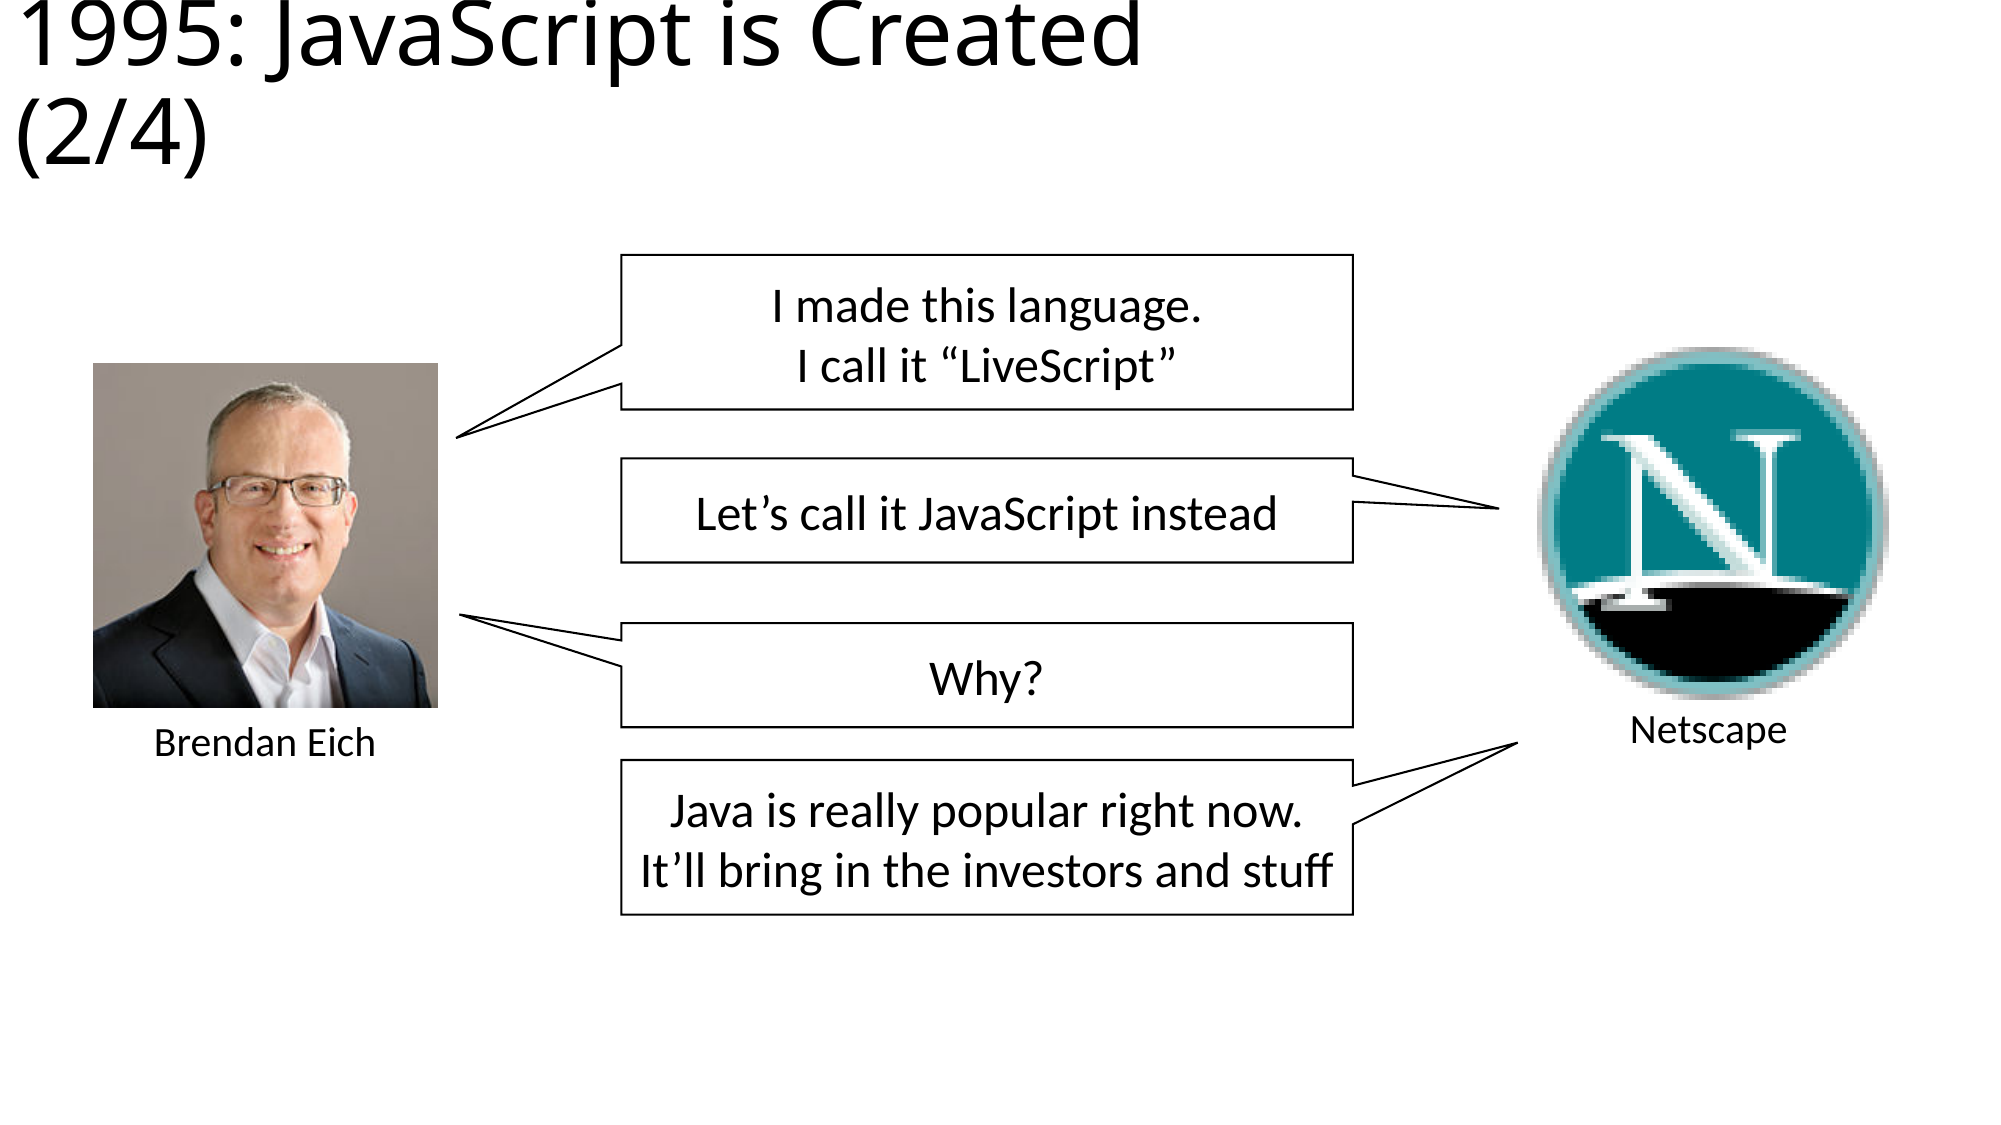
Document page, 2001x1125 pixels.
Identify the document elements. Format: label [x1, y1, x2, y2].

picture [93, 363, 438, 708]
picture [1536, 347, 1907, 700]
text_box [0, 0, 2000, 1125]
